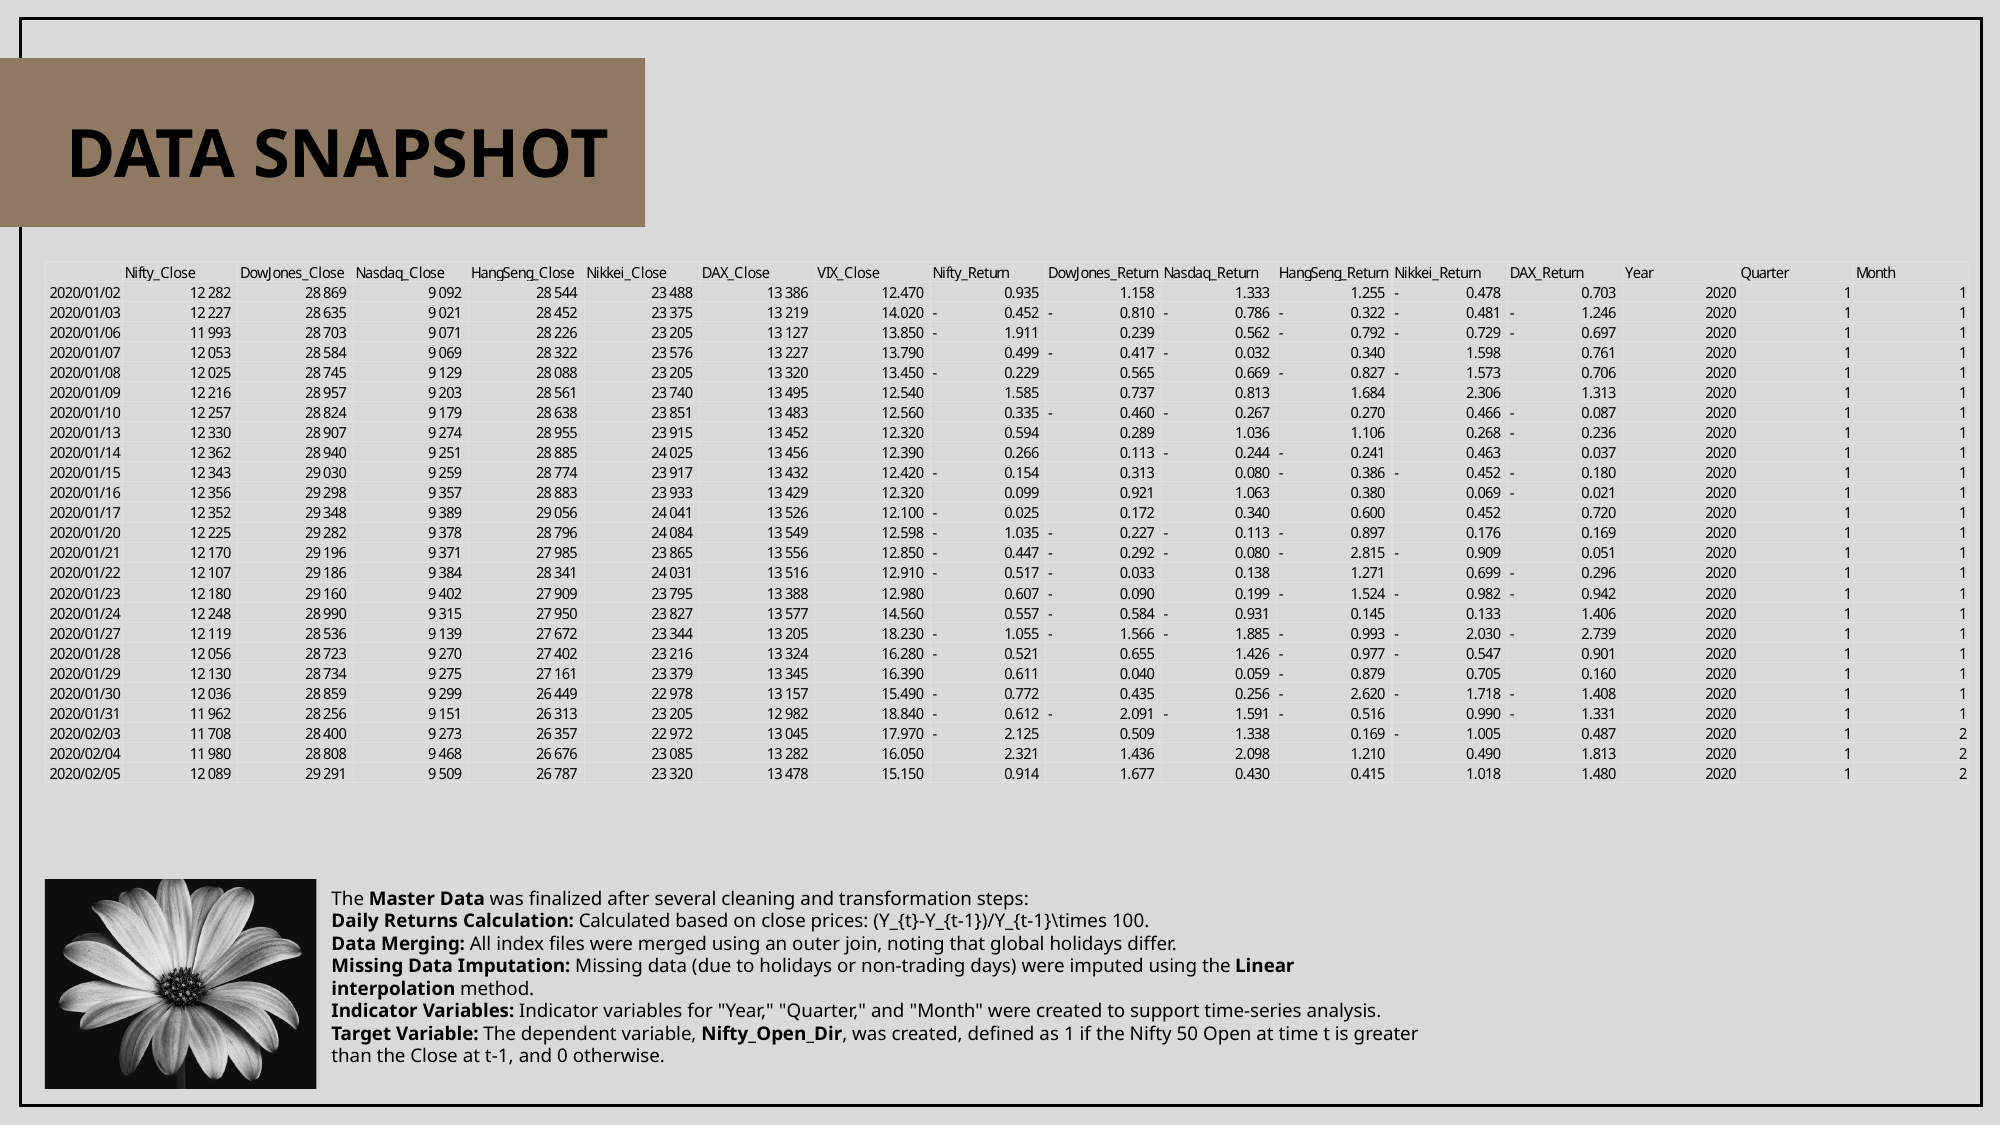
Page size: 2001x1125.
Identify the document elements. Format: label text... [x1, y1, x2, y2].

title Data snapshot [51, 32, 646, 199]
text_box [0, 57, 646, 228]
text_box The Master Data was finalized after several cleaning and transformation steps: Daily Returns Calculation: Calculated based on close prices: (Y_{t}-Y_{t-1})/Y_{t-1}\times 100. Data Merging: All index files were merged using an outer join, noting that global holidays differ. Missing Data Imputation: Missing data (due to holidays or non-trading days) were imputed using the Linear interpolation method. Indicator Variables: Indicator variables for "Year," "Quarter," and "Month" were created to support time-series analysis. Target Variable: The dependent variable, Nifty_Open_Dir, was created, defined as 1 if the Nifty 50 Open at time t is greater than the Close at t-1, and 0 otherwise. [317, 878, 1438, 1074]
picture [44, 260, 1970, 784]
text_box [20, 18, 1982, 1106]
picture [44, 878, 317, 1089]
